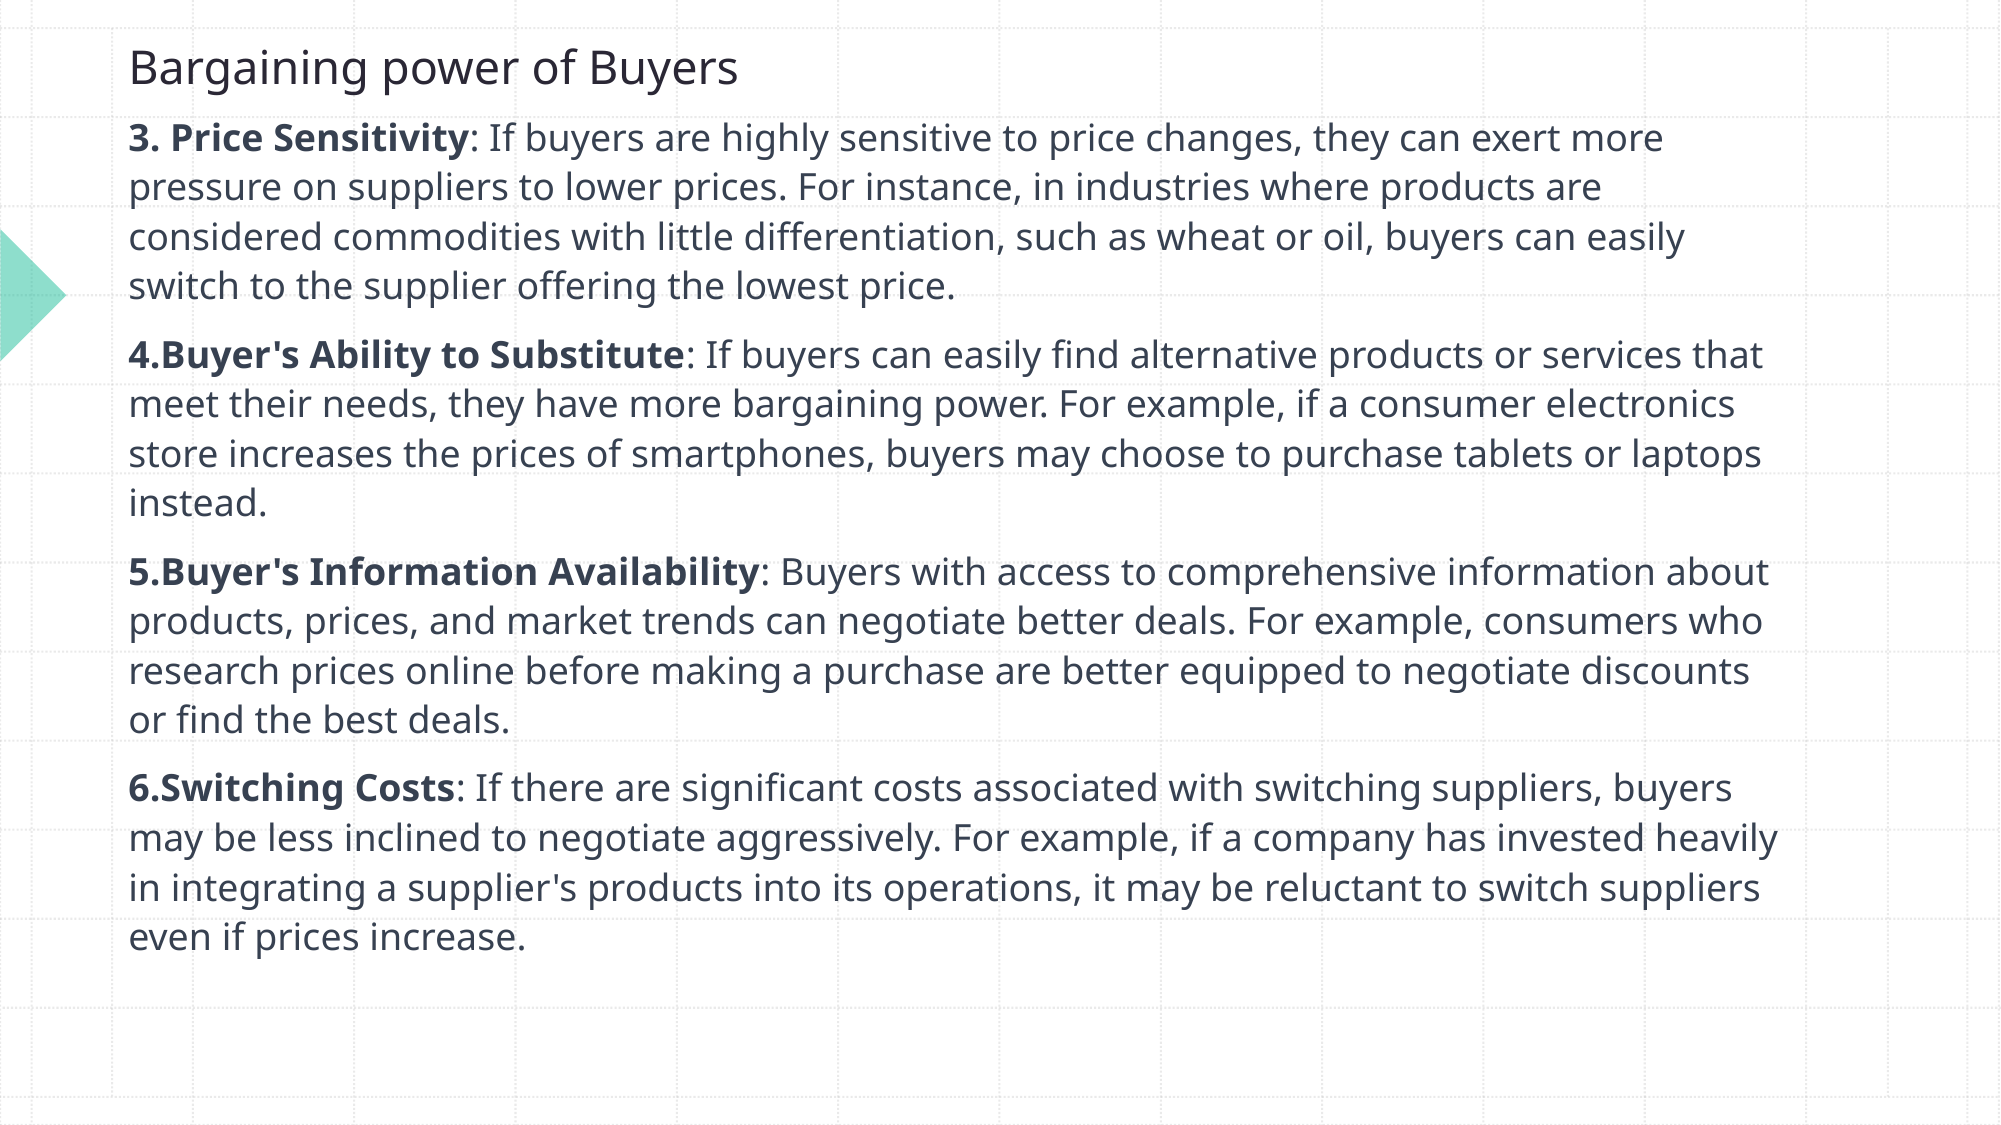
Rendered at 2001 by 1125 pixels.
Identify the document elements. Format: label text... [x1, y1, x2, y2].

title Bargaining power of Buyers [113, 29, 1808, 101]
list 3. Price Sensitivity: If buyers are highly sensitive to price changes, they can exert more pressure on suppliers to lower prices. For instance, in industries where products are considered commodities with little differentiation, such as wheat or oil, buyers can easily switch to the supplier offering the lowest price. 4.Buyer's Ability to Substitute: If buyers can easily find alternative products or services that meet their needs, they have more bargaining power. For example, if a consumer electronics store increases the prices of smartphones, buyers may choose to purchase tablets or laptops instead. 5.Buyer's Information Availability: Buyers with access to comprehensive information about products, prices, and market trends can negotiate better deals. For example, consumers who research prices online before making a purchase are better equipped to negotiate discounts or find the best deals. 6.Switching Costs: If there are significant costs associated with switching suppliers, buyers may be less inclined to negotiate aggressively. For example, if a company has invested heavily in integrating a supplier's products into its operations, it may be reluctant to switch suppliers even if prices increase. [113, 101, 1808, 969]
